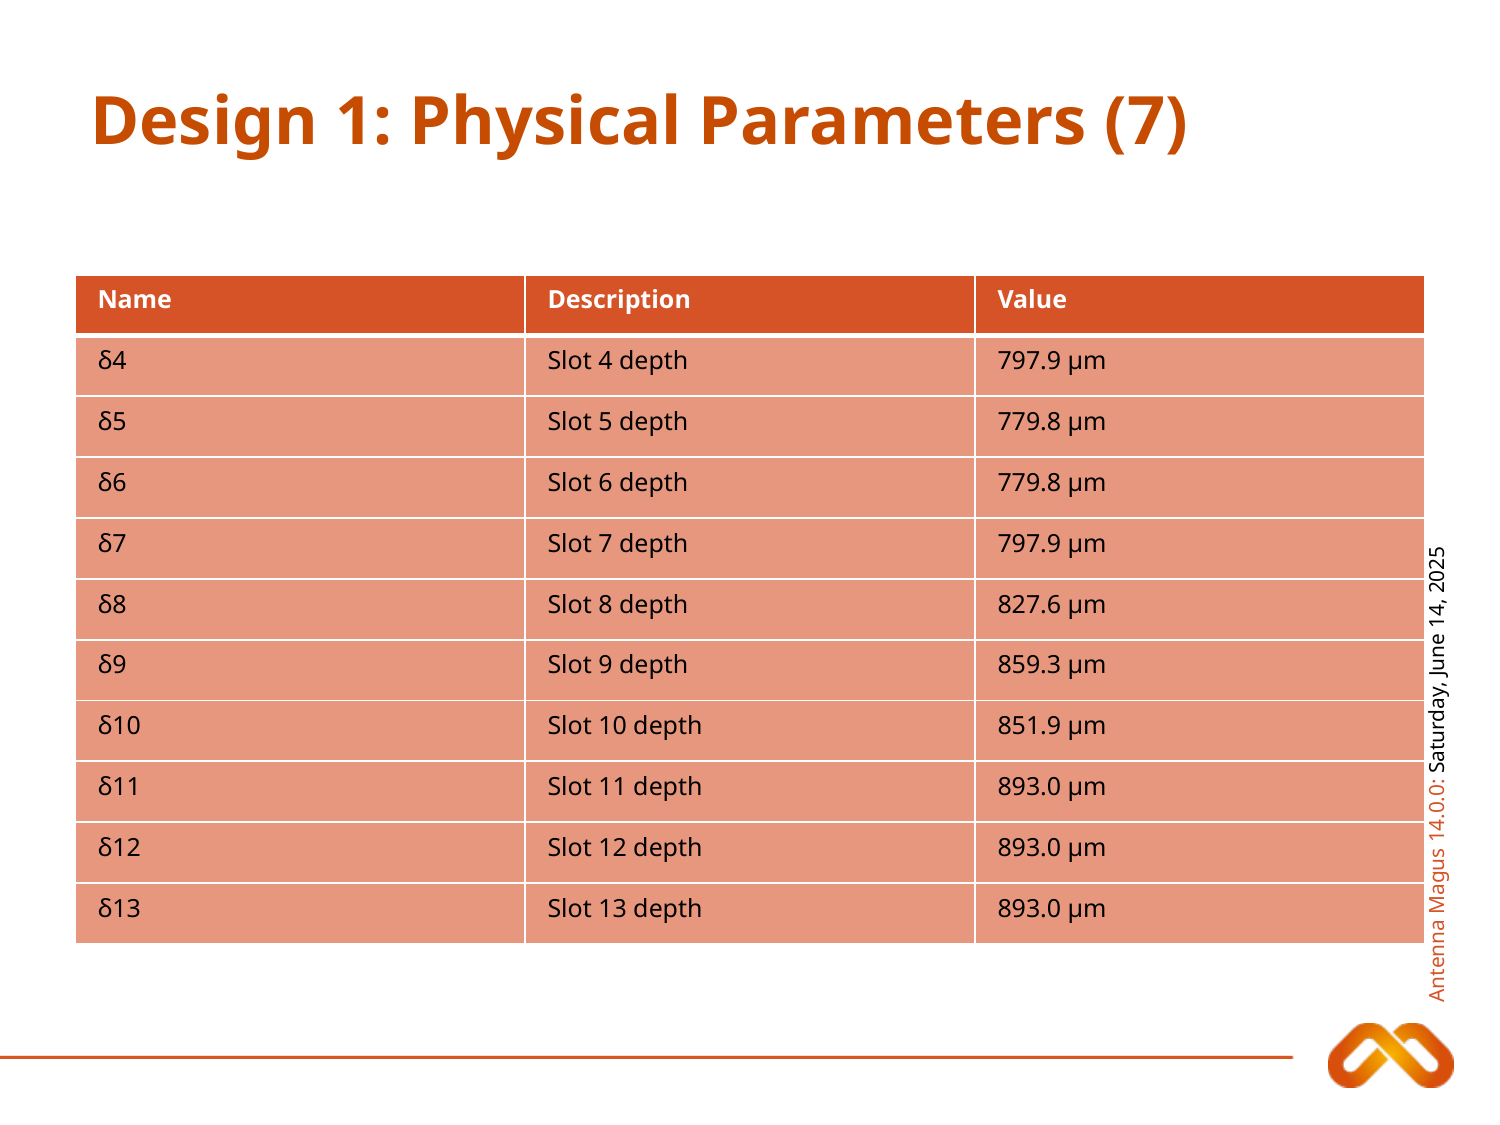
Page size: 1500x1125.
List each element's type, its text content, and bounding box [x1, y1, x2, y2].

table_cell δ9 [76, 641, 524, 700]
table_cell 827.6 μm [976, 580, 1424, 639]
table_cell δ4 [76, 338, 524, 395]
text_box [74, 224, 1425, 281]
table_cell 797.9 μm [976, 338, 1424, 395]
title Design 1: Physical Parameters (7) [74, 24, 1426, 213]
table_cell Slot 12 depth [526, 823, 974, 882]
table_cell Slot 11 depth [526, 762, 974, 821]
table_cell 851.9 μm [976, 701, 1424, 760]
table_cell δ13 [76, 884, 524, 943]
table_cell 859.3 μm [976, 641, 1424, 700]
table_cell Slot 6 depth [526, 458, 974, 517]
table_cell δ6 [76, 458, 524, 517]
table_cell 797.9 μm [976, 519, 1424, 578]
table_cell 893.0 μm [976, 762, 1424, 821]
table_cell δ11 [76, 762, 524, 821]
table_header Value [976, 281, 1424, 333]
table_cell δ8 [76, 580, 524, 639]
table_cell δ5 [76, 397, 524, 456]
table_cell Slot 9 depth [526, 641, 974, 700]
table_cell 893.0 μm [976, 884, 1424, 943]
picture [1328, 1023, 1454, 1088]
table_cell δ7 [76, 519, 524, 578]
table_header Description [526, 281, 974, 333]
picture [0, 902, 1294, 1059]
table_cell Slot 10 depth [526, 701, 974, 760]
table_cell Slot 13 depth [526, 884, 974, 943]
table_cell 779.8 μm [976, 458, 1424, 517]
table_header Name [76, 281, 524, 333]
table_cell Slot 8 depth [526, 580, 974, 639]
table_cell δ12 [76, 823, 524, 882]
table_cell δ10 [76, 701, 524, 760]
table_cell Slot 7 depth [526, 519, 974, 578]
table_cell Slot 5 depth [526, 397, 974, 456]
table_cell 779.8 μm [976, 397, 1424, 456]
table_cell 893.0 μm [976, 823, 1424, 882]
table_cell Slot 4 depth [526, 338, 974, 395]
